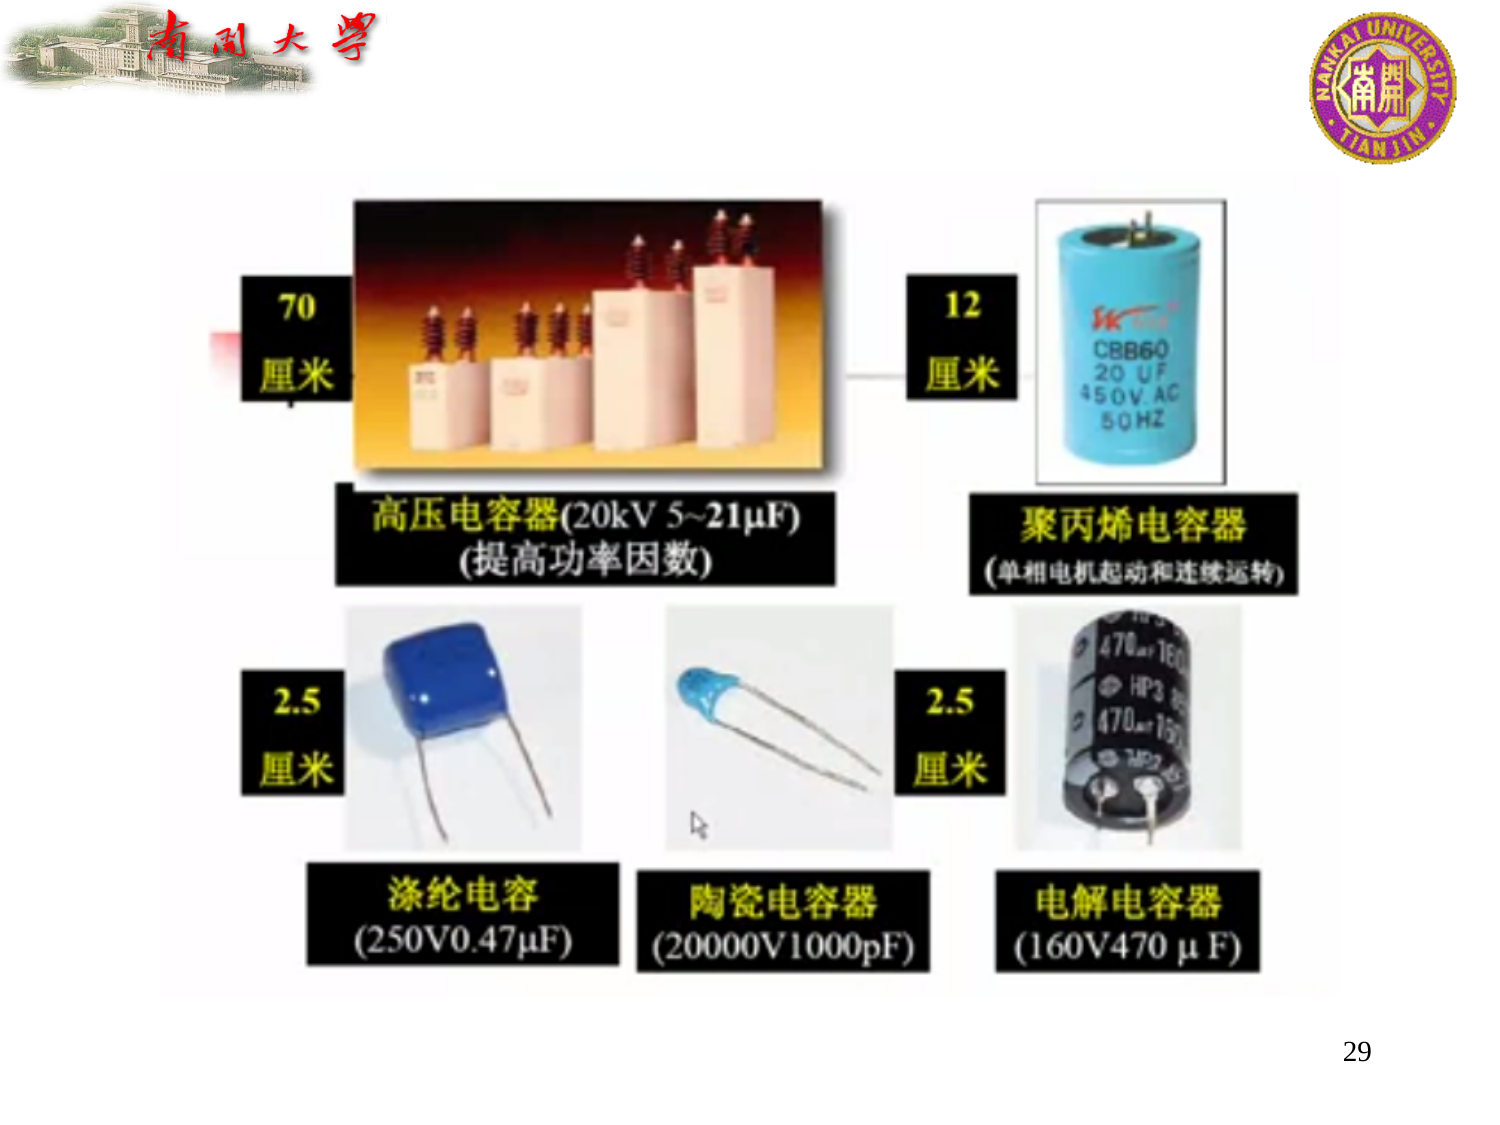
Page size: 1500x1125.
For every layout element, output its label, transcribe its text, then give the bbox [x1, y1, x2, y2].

picture [0, 0, 388, 100]
picture [159, 0, 1500, 996]
slide_number 29 [1074, 1024, 1388, 1101]
